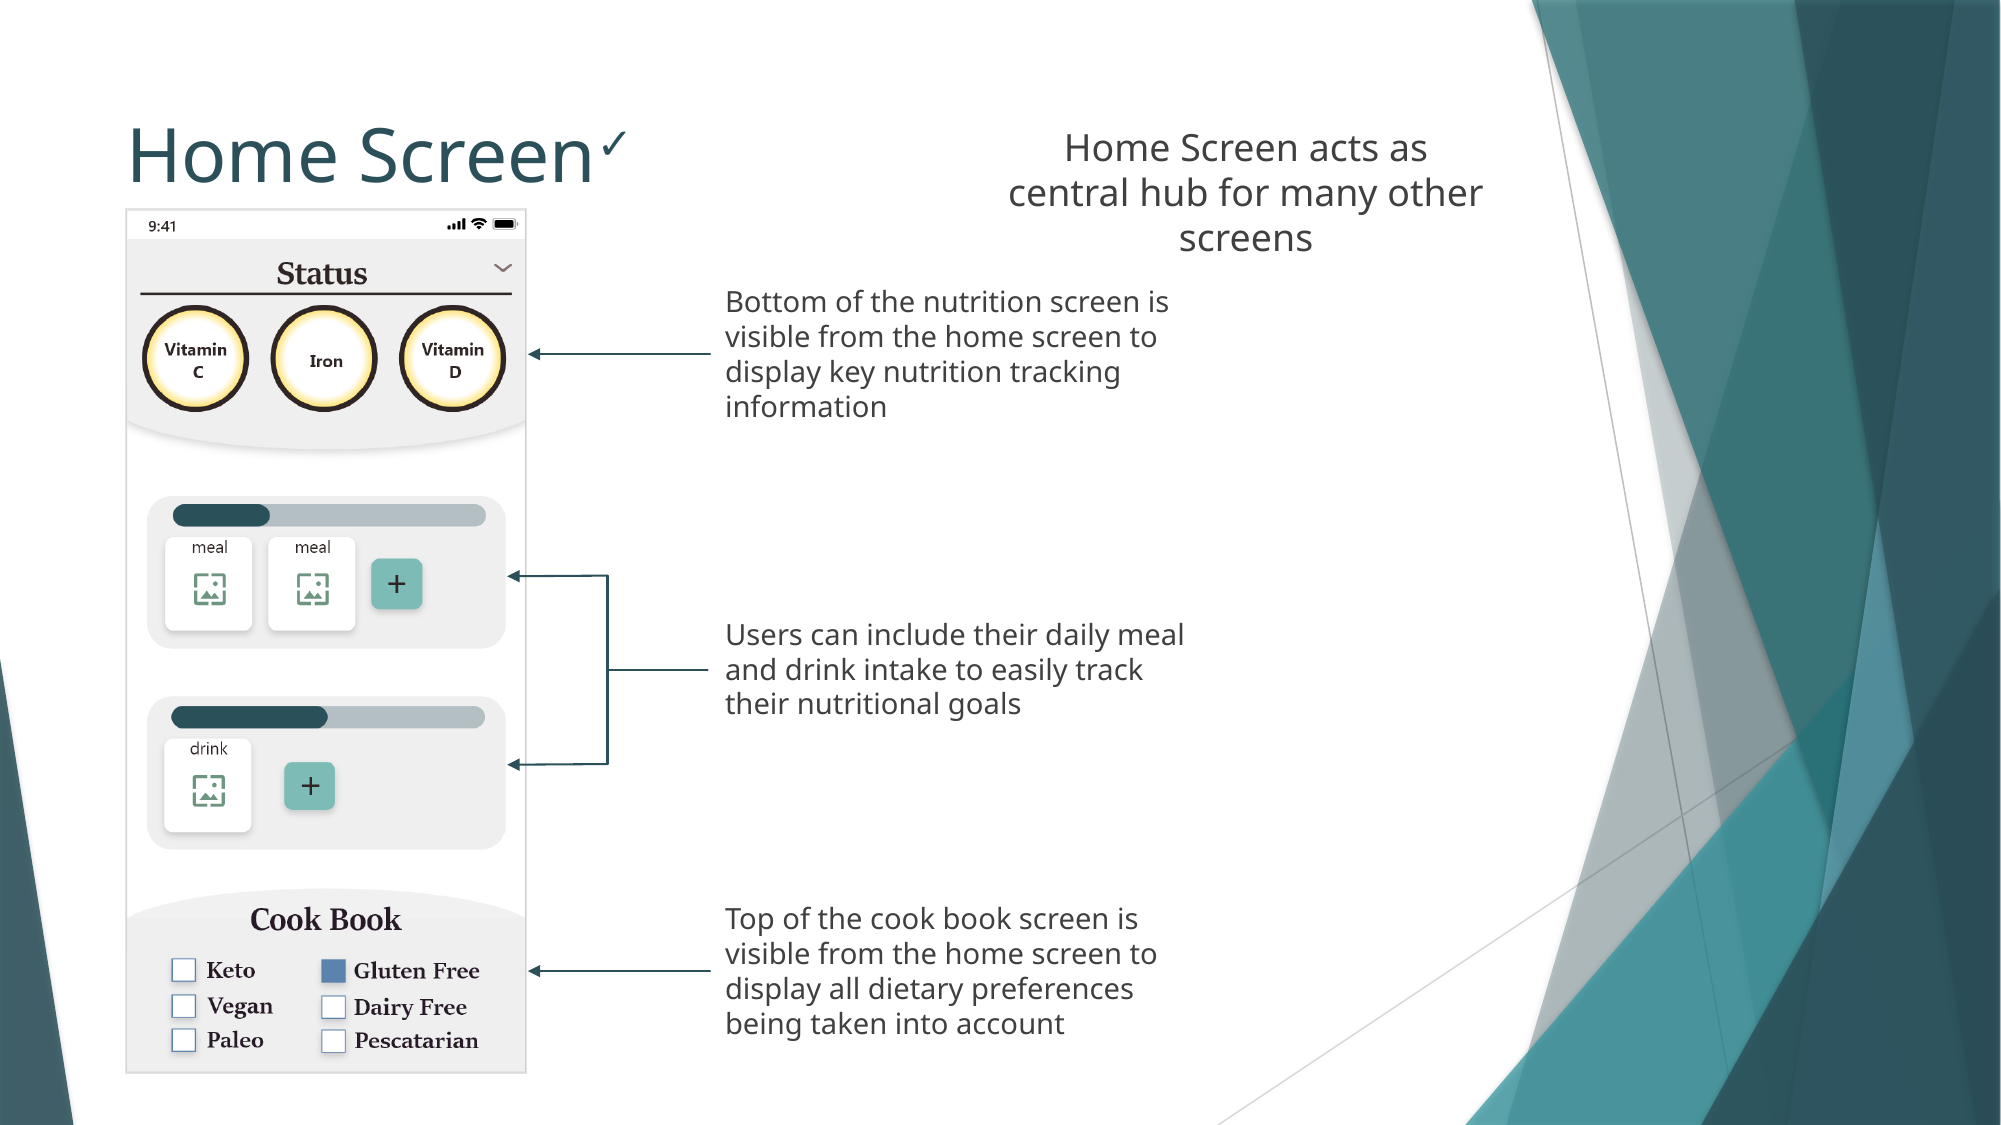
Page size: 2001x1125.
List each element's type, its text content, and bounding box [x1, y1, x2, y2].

title Home Screen✓ [111, 99, 1522, 317]
text_box Users can include their daily meal and drink intake to easily track their nutritional goals [710, 608, 1214, 729]
picture [124, 207, 528, 1075]
text_box Top of the cook book screen is visible from the home screen to display all dietary preferences being taken into account [710, 892, 1214, 1048]
text_box Bottom of the nutrition screen is visible from the home screen to display key nutrition tracking information [710, 276, 1214, 431]
text_box Home Screen acts as central hub for many other screens [992, 116, 1500, 267]
